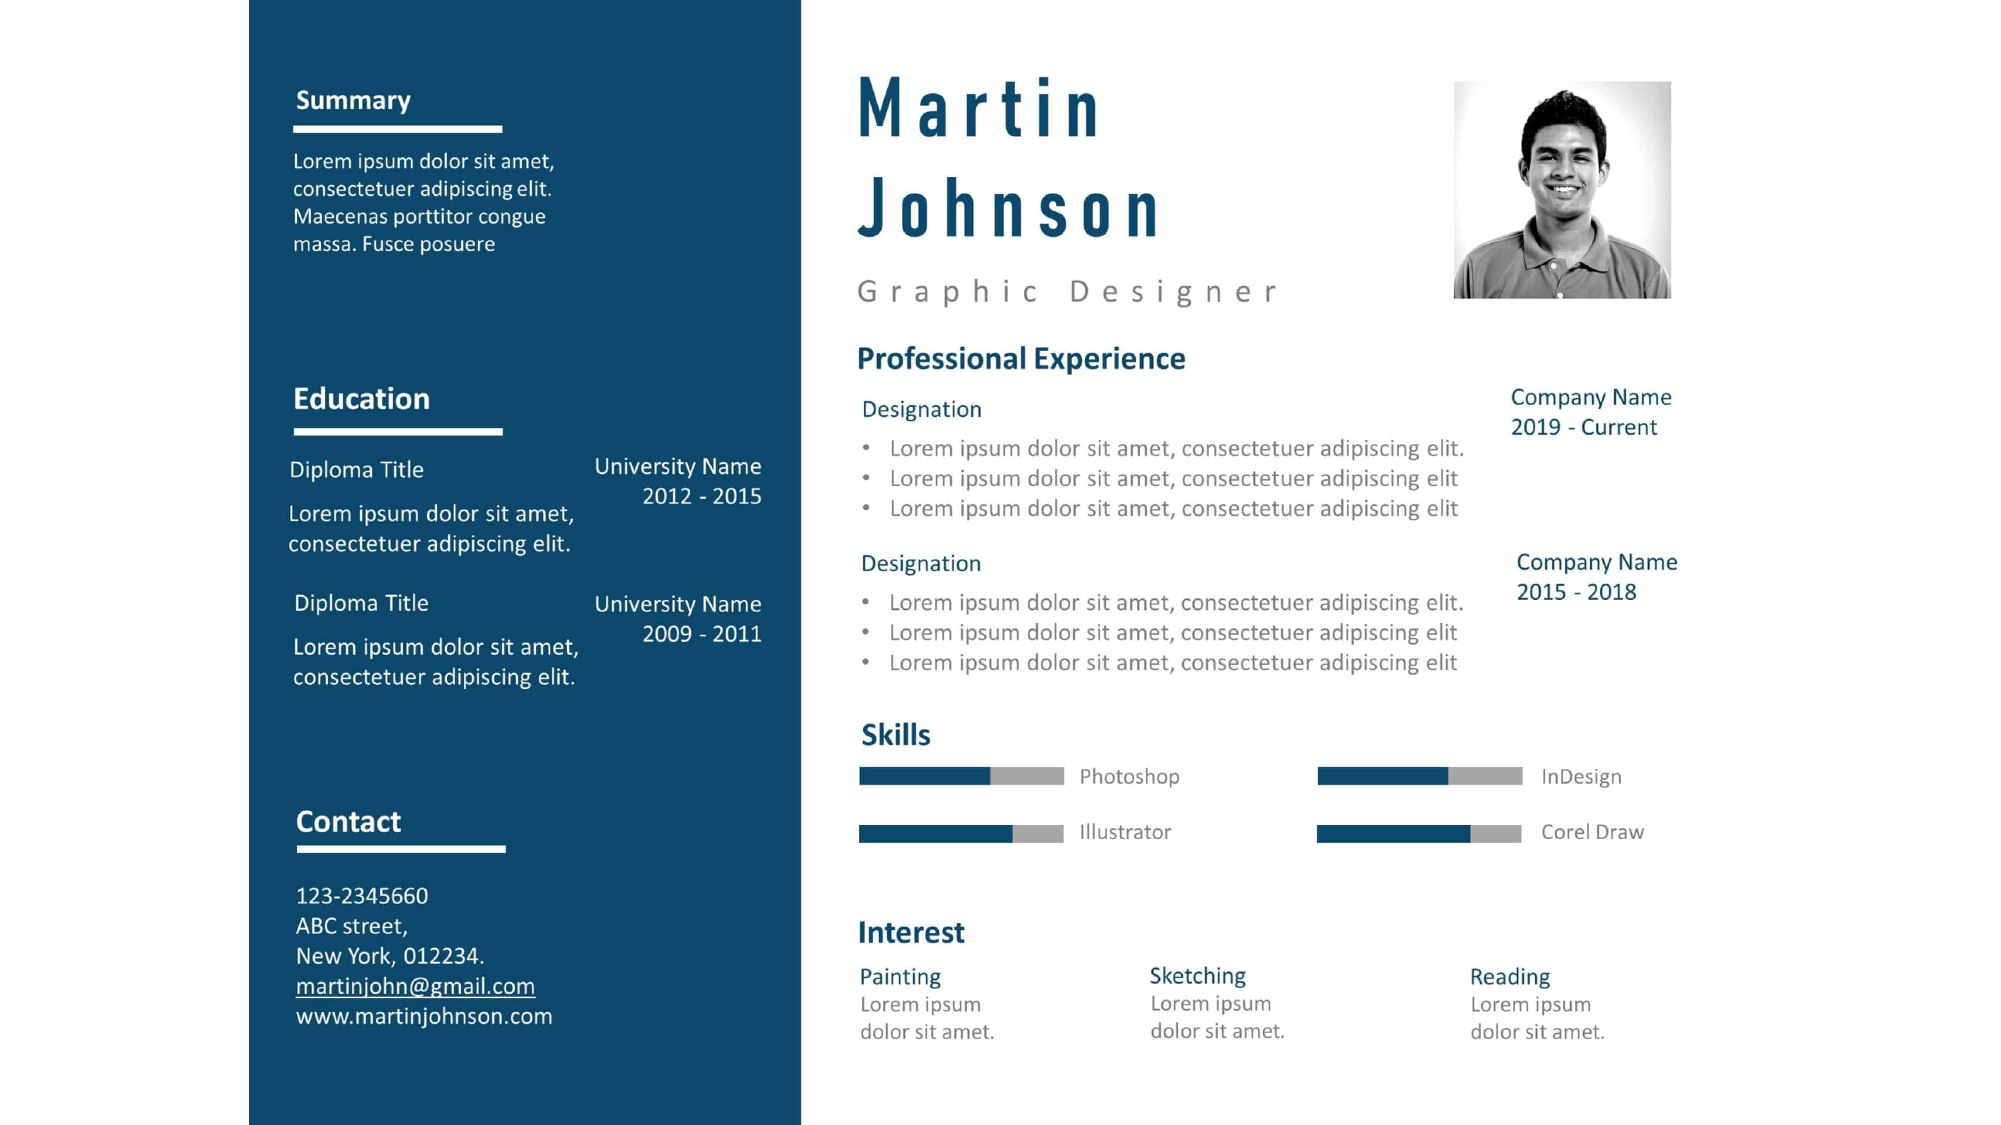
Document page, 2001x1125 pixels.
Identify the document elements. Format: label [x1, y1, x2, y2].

picture [249, 0, 1751, 1125]
